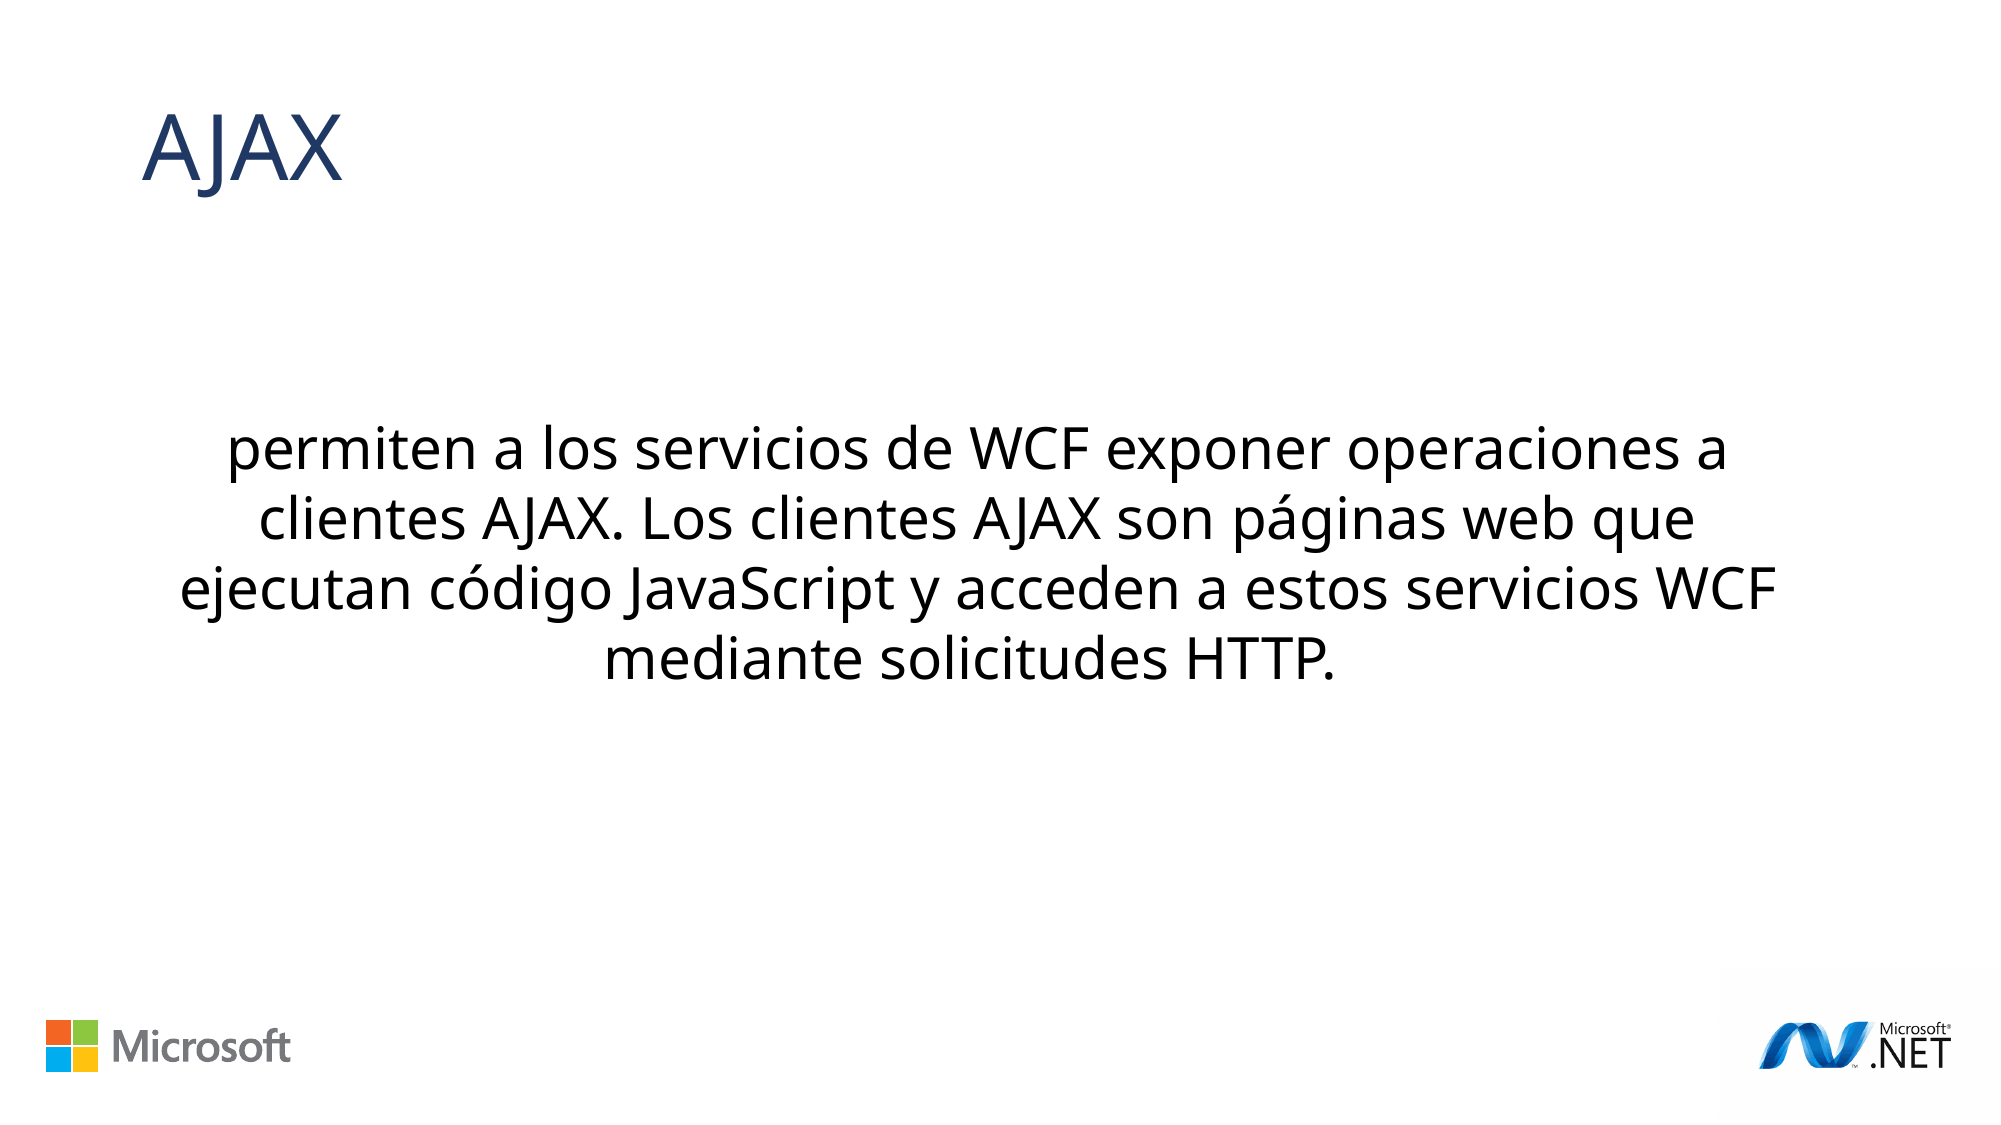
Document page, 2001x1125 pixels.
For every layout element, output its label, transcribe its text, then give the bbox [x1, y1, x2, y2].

picture [1715, 967, 2000, 1125]
text_box AJAX [128, 81, 1887, 206]
text_box permiten a los servicios de WCF exponer operaciones a clientes AJAX. Los clientes AJAX son páginas web que ejecutan código JavaScript y acceden a estos servicios WCF mediante solicitudes HTTP. [148, 404, 1808, 699]
